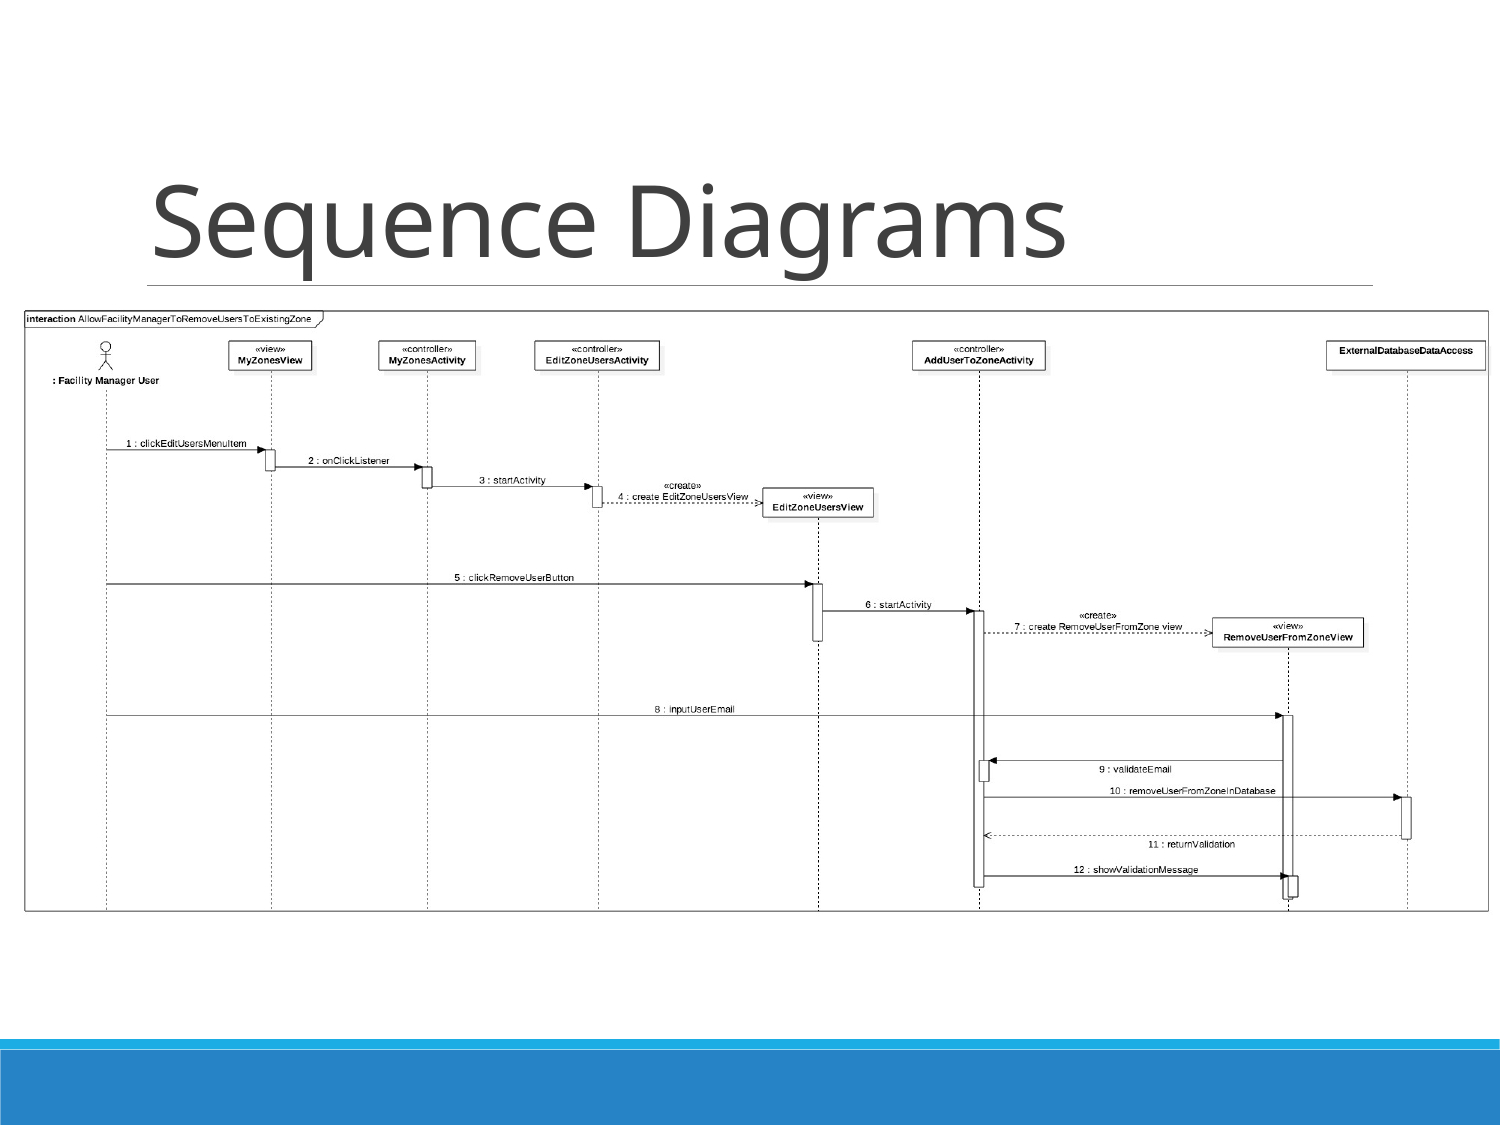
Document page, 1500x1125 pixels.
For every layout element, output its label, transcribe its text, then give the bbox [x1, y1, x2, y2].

title Sequence Diagrams [135, 47, 1373, 285]
picture [16, 303, 1500, 942]
